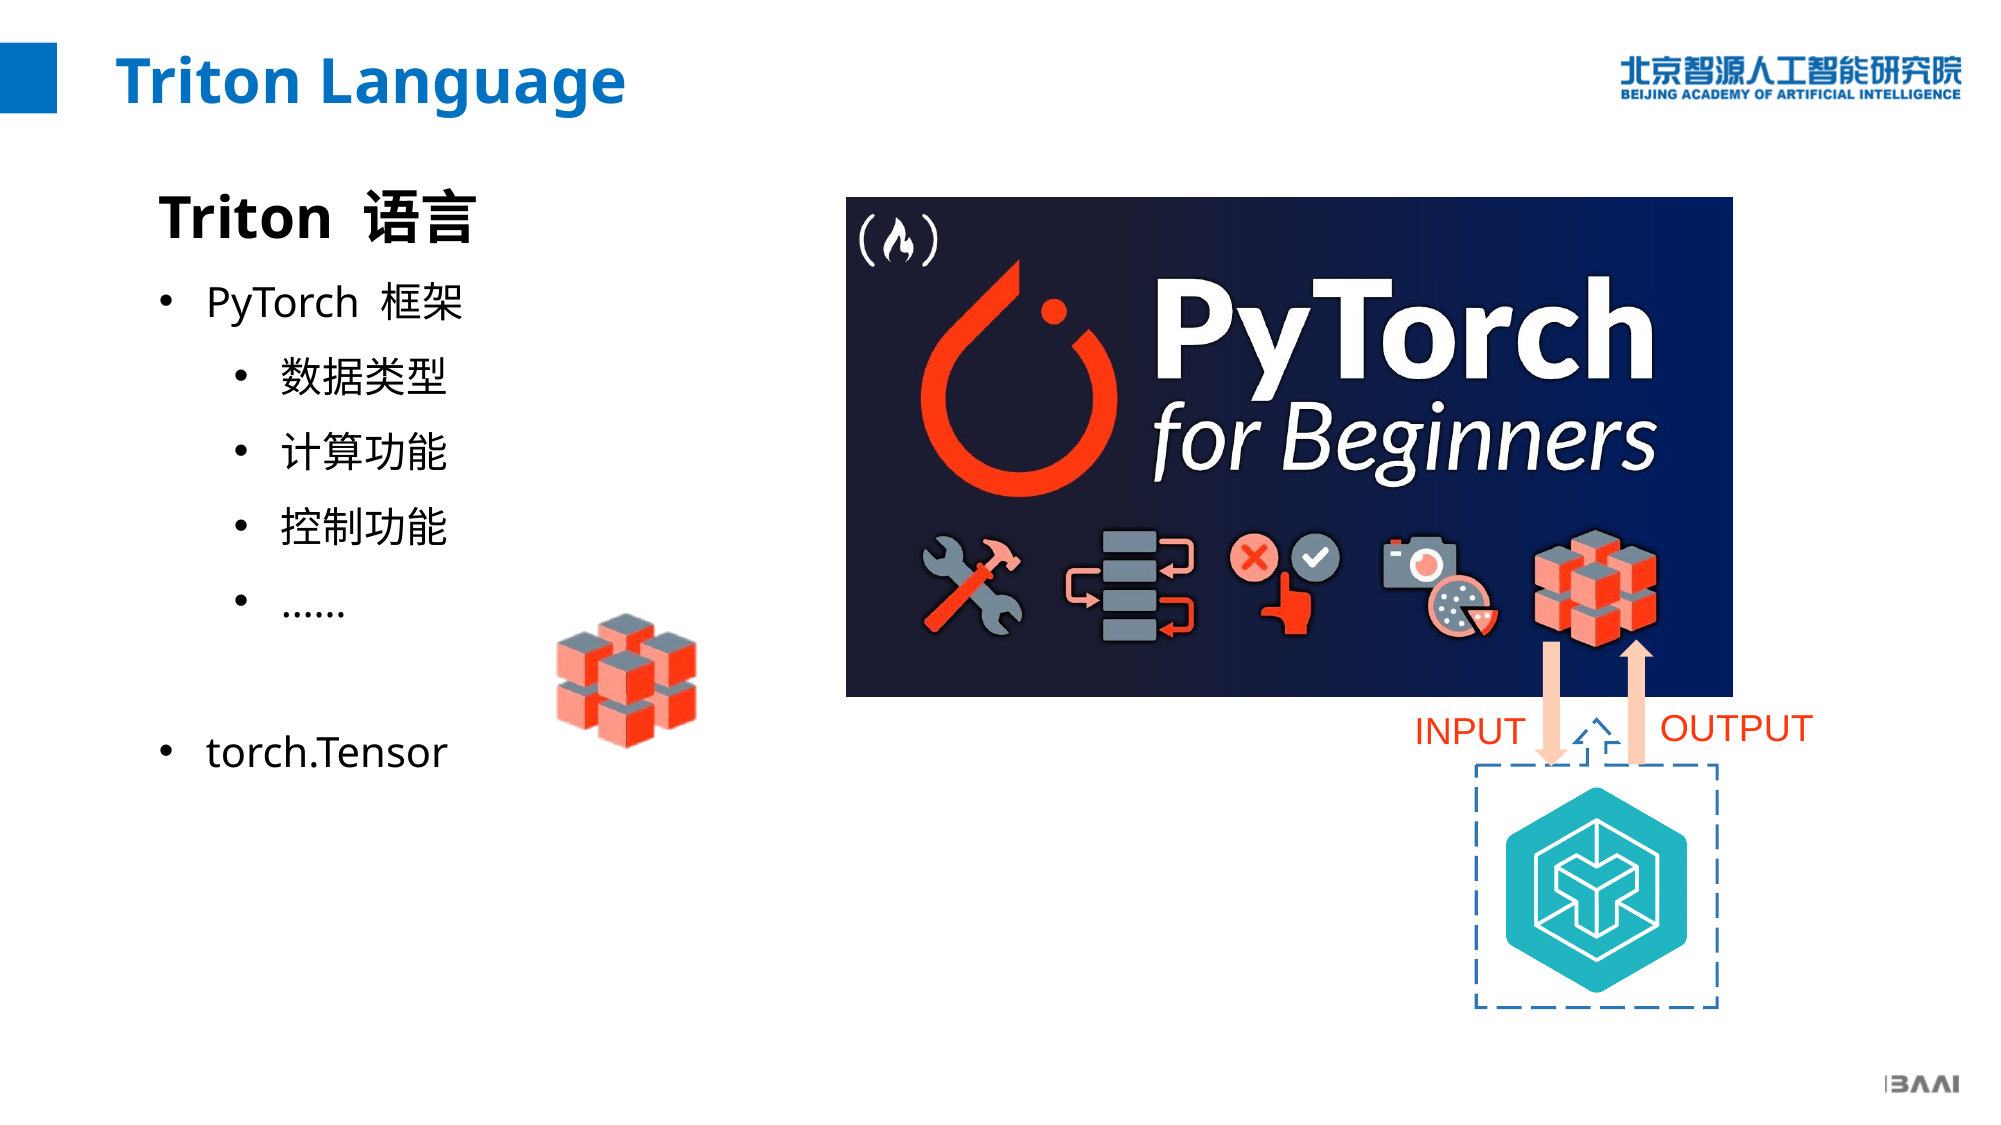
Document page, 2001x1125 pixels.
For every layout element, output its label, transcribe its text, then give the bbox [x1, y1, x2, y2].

picture [523, 580, 726, 768]
picture [1506, 787, 1687, 993]
text_box Triton 语言 PyTorch 框架 数据类型 计算功能 控制功能 …… torch.Tensor [144, 138, 1521, 933]
text_box INPUT [1377, 700, 1542, 760]
text_box [1475, 719, 1719, 1009]
picture [1613, 38, 1972, 117]
text_box OUTPUT [1645, 696, 1848, 757]
picture [1880, 1073, 1963, 1095]
text_box [1541, 697, 1571, 768]
text_box Triton Language [77, 49, 1588, 108]
picture [846, 197, 1733, 697]
text_box [1626, 697, 1646, 766]
